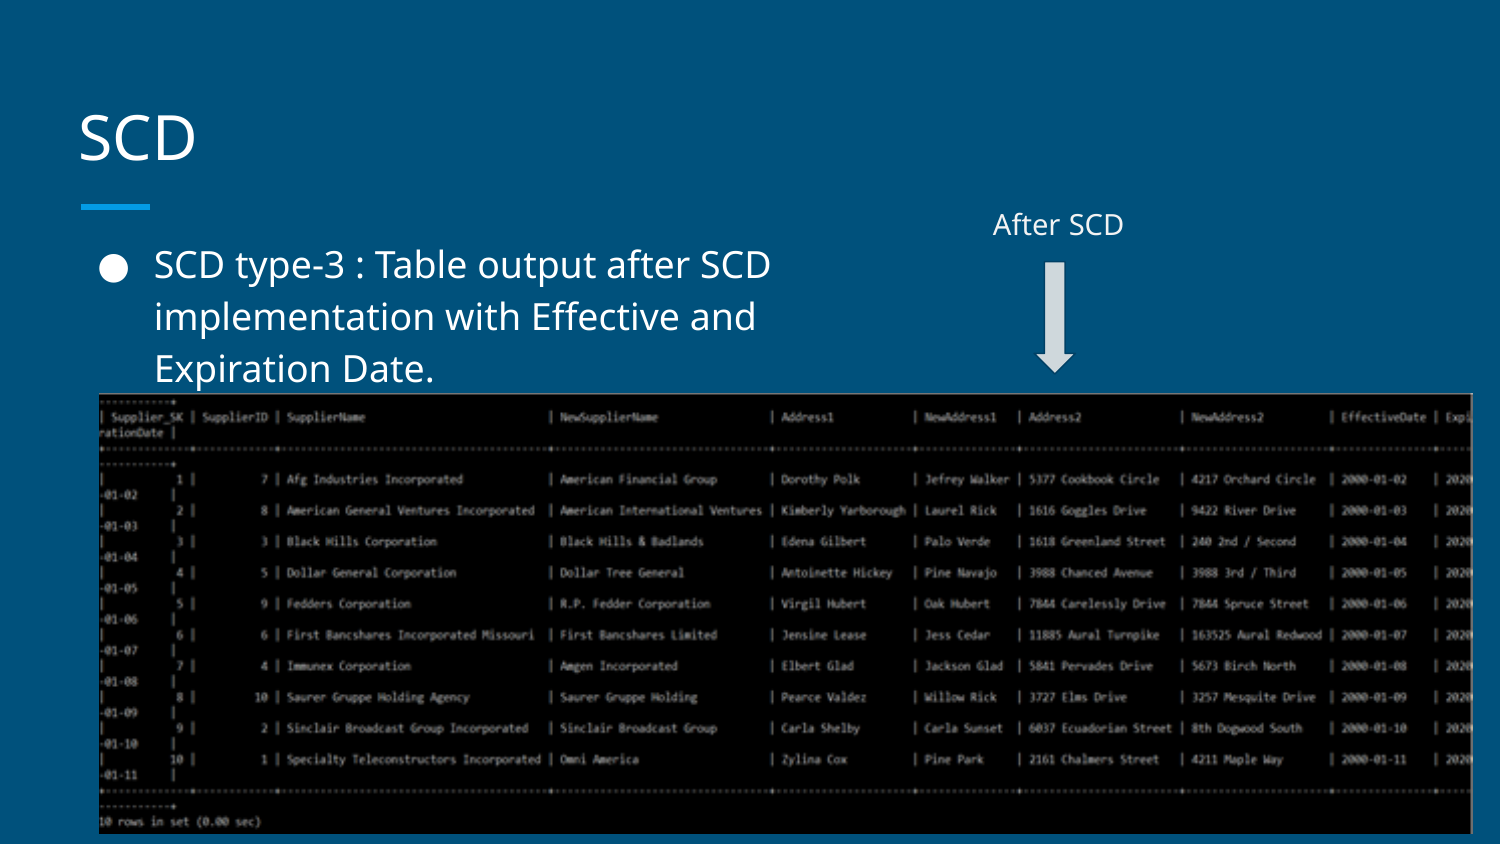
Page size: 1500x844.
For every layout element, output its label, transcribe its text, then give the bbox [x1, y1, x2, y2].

text_box [1034, 261, 1076, 375]
list SCD type-3 : Table output after SCD implementation with Effective and Expiration Date. [63, 219, 835, 457]
picture [100, 394, 1472, 833]
text_box After SCD [962, 191, 1151, 250]
title SCD [63, 75, 1437, 188]
